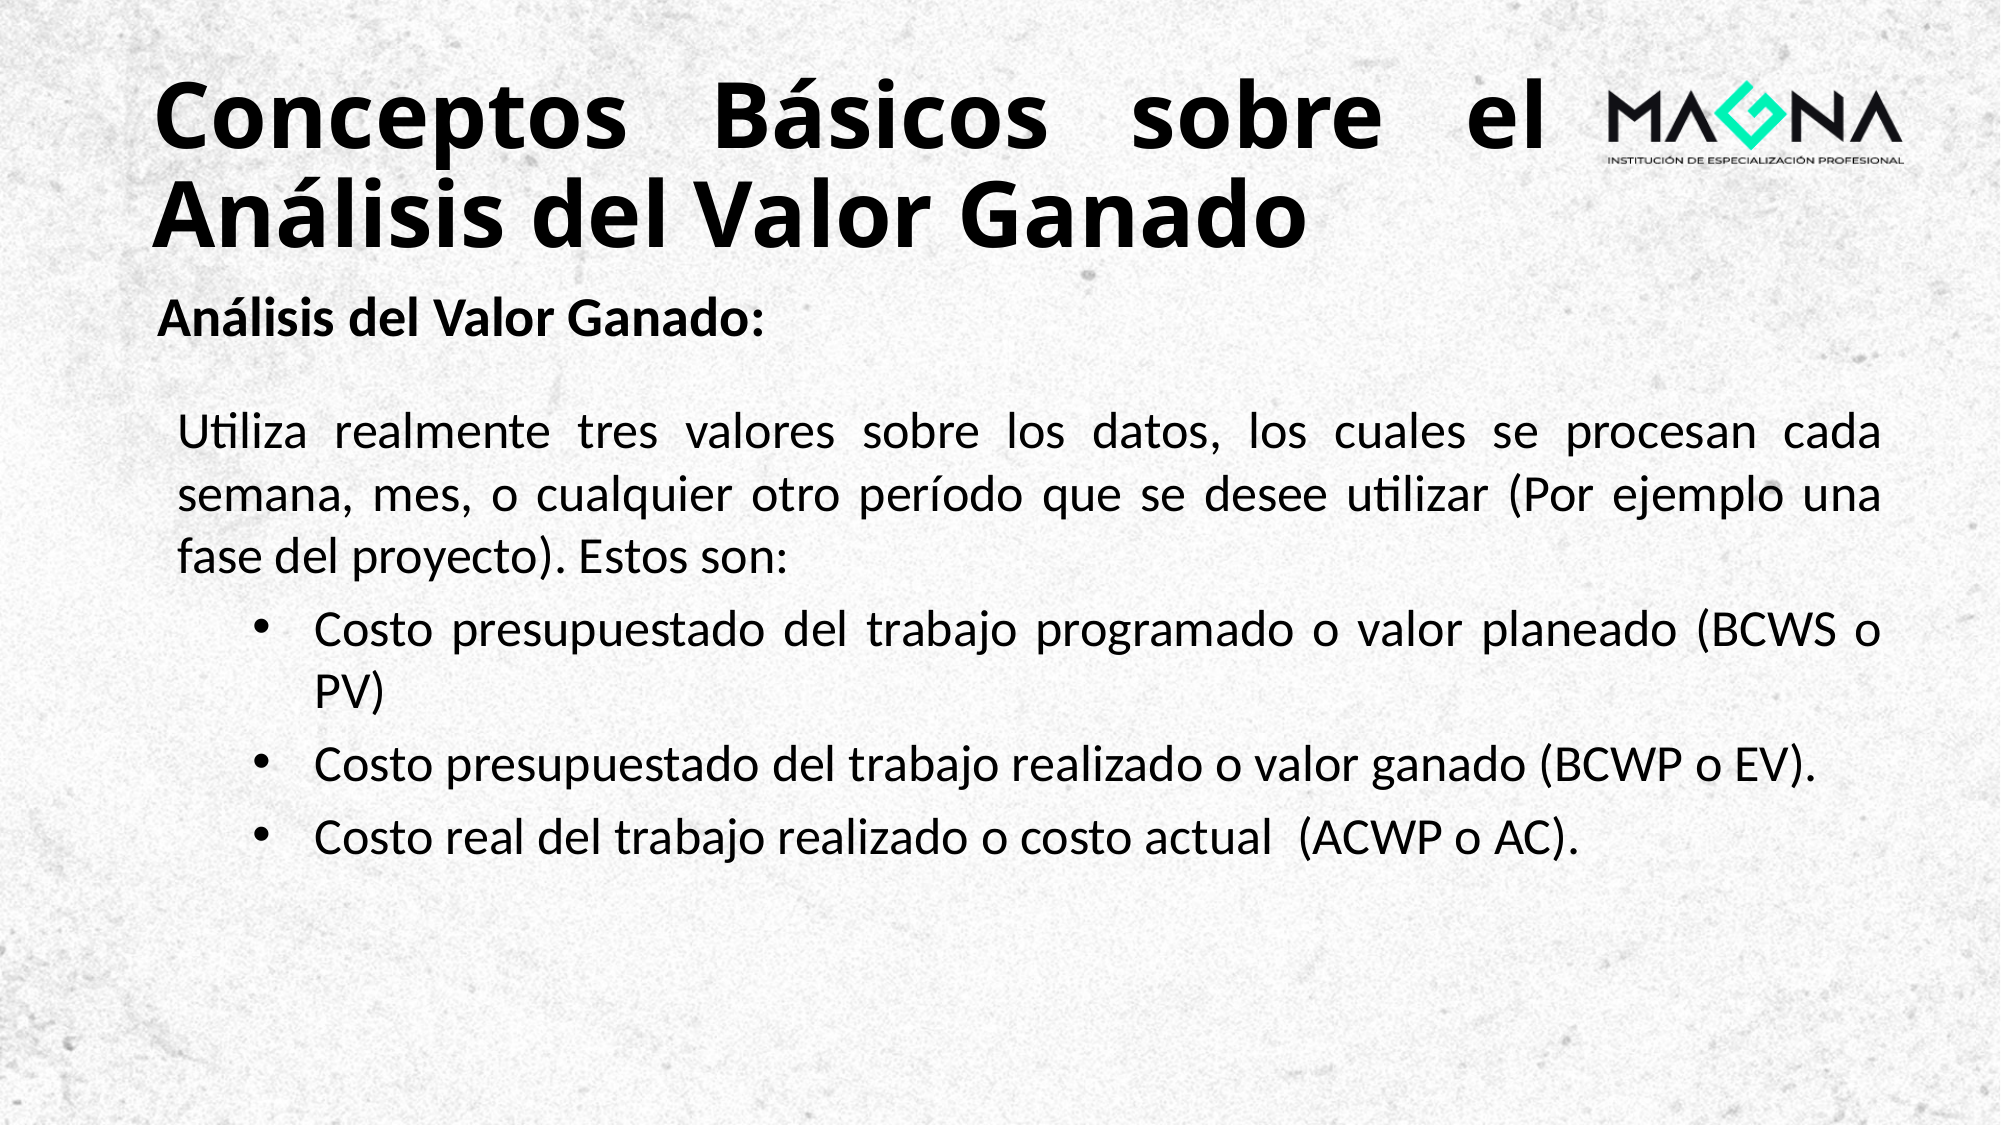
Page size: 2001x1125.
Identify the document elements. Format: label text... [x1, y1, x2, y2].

title Conceptos Básicos sobre el Análisis del Valor Ganado [137, 59, 1565, 260]
picture [0, 0, 2001, 1125]
text_box Análisis del Valor Ganado: Utiliza realmente tres valores sobre los datos, los cuales se procesan cada semana, mes, o cualquier otro período que se desee utilizar (Por ejemplo una fase del proyecto). Estos son: Costo presupuestado del trabajo programado o valor planeado (BCWS o PV) Costo presupuestado del trabajo realizado o valor ganado (BCWP o EV). Costo real del trabajo realizado o costo actual (ACWP o AC). [137, 260, 1904, 985]
